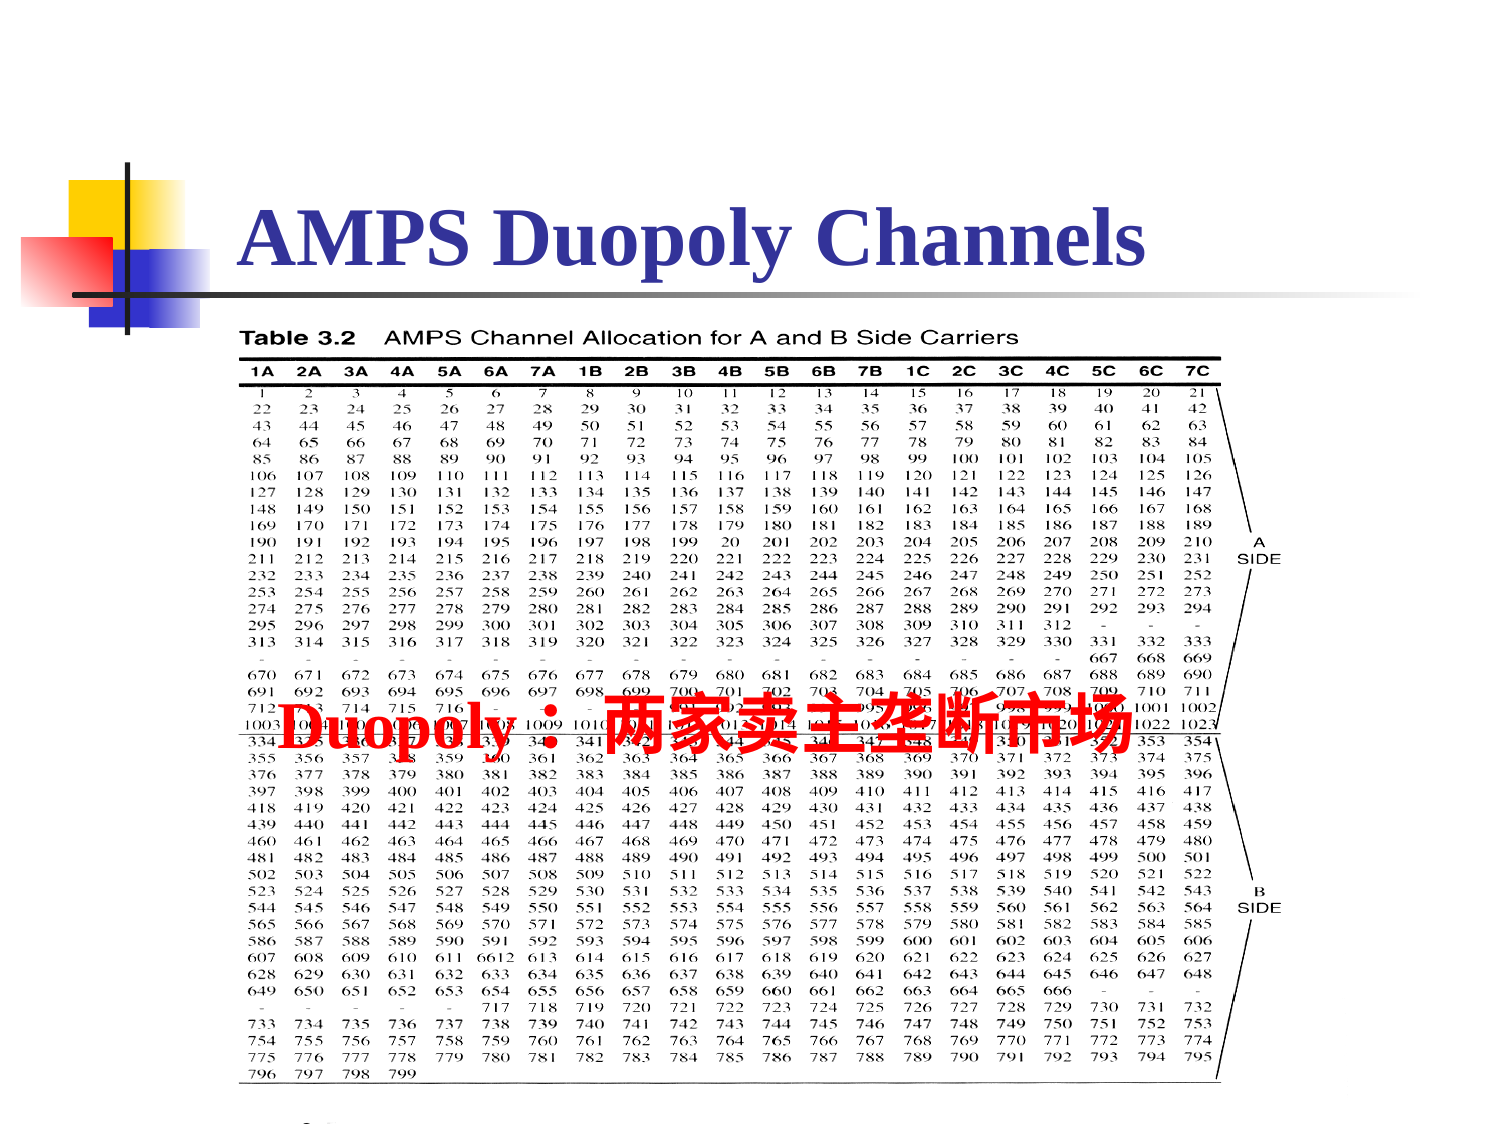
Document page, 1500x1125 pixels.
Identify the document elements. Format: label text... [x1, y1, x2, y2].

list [199, 299, 1351, 1125]
title AMPS Duopoly Channels [221, 124, 1500, 291]
